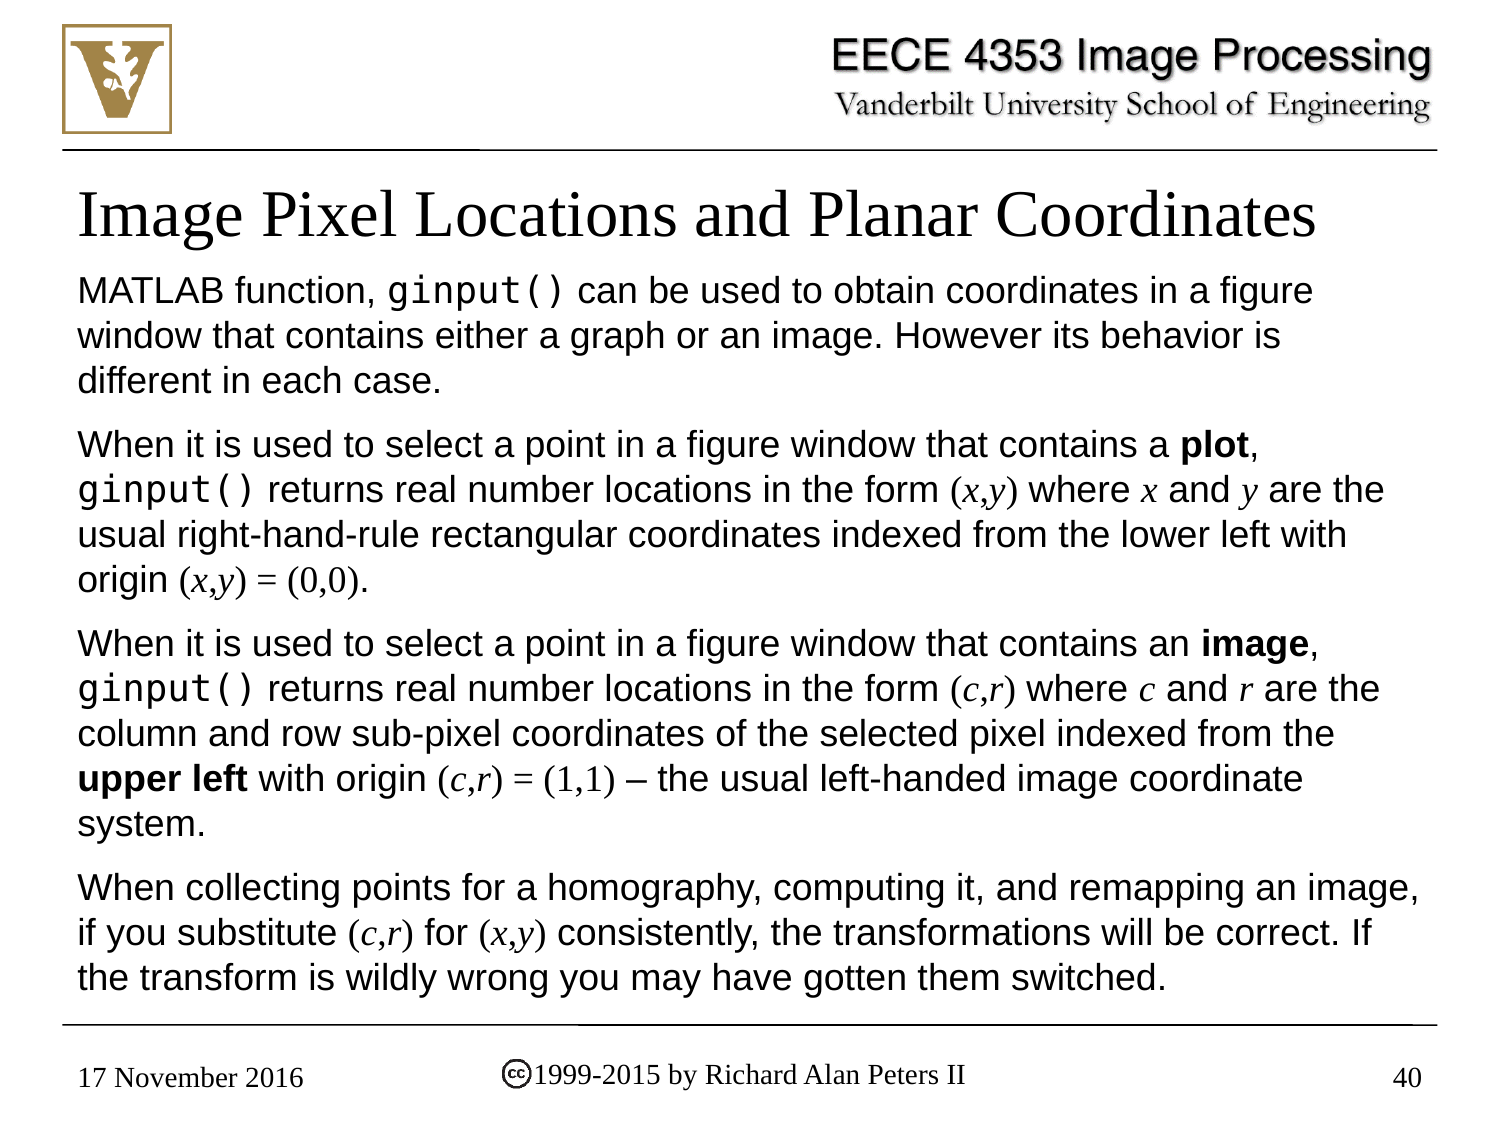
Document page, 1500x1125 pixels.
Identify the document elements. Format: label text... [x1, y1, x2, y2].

title Image Pixel Locations and Planar Coordinates [62, 149, 1438, 258]
text_box Matlab function, ginput() can be used to obtain coordinates in a figure window that contains either a graph or an image. However its behavior is different in each case. When it is used to select a point in a figure window that contains a plot, ginput() returns real number locations in the form (x,y) where x and y are the usual right-hand-rule rectangular coordinates indexed from the lower left with origin (x,y) = (0,0). When it is used to select a point in a figure window that contains an image, ginput() returns real number locations in the form (c,r) where c and r are the column and row sub-pixel coordinates of the selected pixel indexed from the upper left with origin (c,r) = (1,1) – the usual left-handed image coordinate system. When collecting points for a homography, computing it, and remapping an image, if you substitute (c,r) for (x,y) consistently, the transformations will be correct. If the transform is wildly wrong you may have gotten them switched. [62, 258, 1438, 1005]
picture [62, 24, 172, 134]
picture [826, 25, 1436, 133]
slide_number 40 [1087, 1045, 1438, 1106]
picture [498, 1055, 512, 1091]
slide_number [62, 1045, 413, 1106]
footer 1999-2015 by Richard Alan Peters II [512, 1042, 988, 1103]
